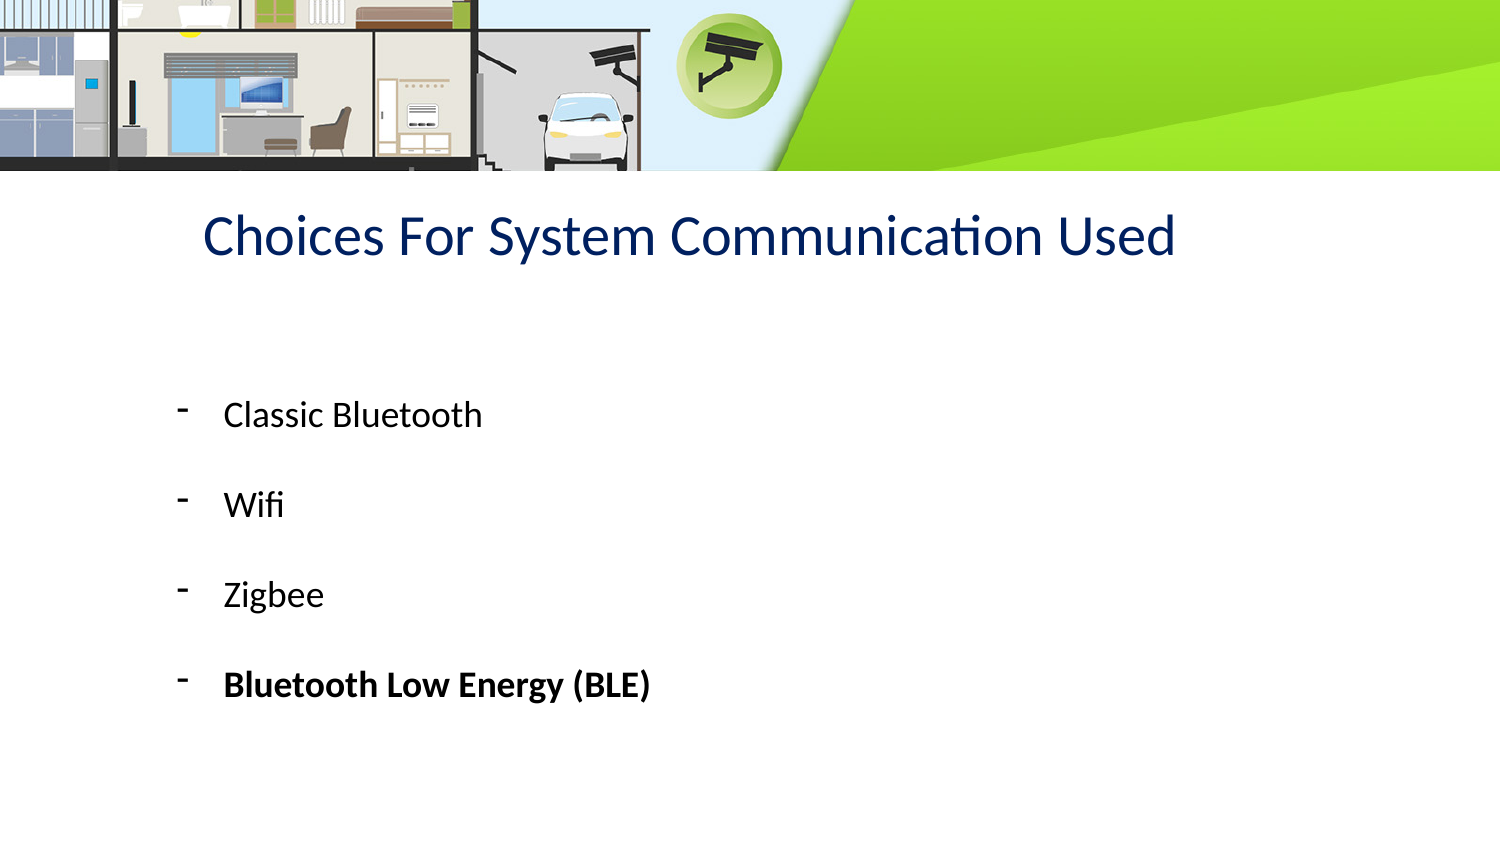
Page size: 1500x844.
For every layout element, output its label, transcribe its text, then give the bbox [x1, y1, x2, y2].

text_box Classic Bluetooth Wifi Zigbee Bluetooth Low Energy (BLE) [161, 382, 1355, 712]
title Choices For System Communication Used [26, 169, 1355, 295]
picture [0, 0, 1500, 844]
